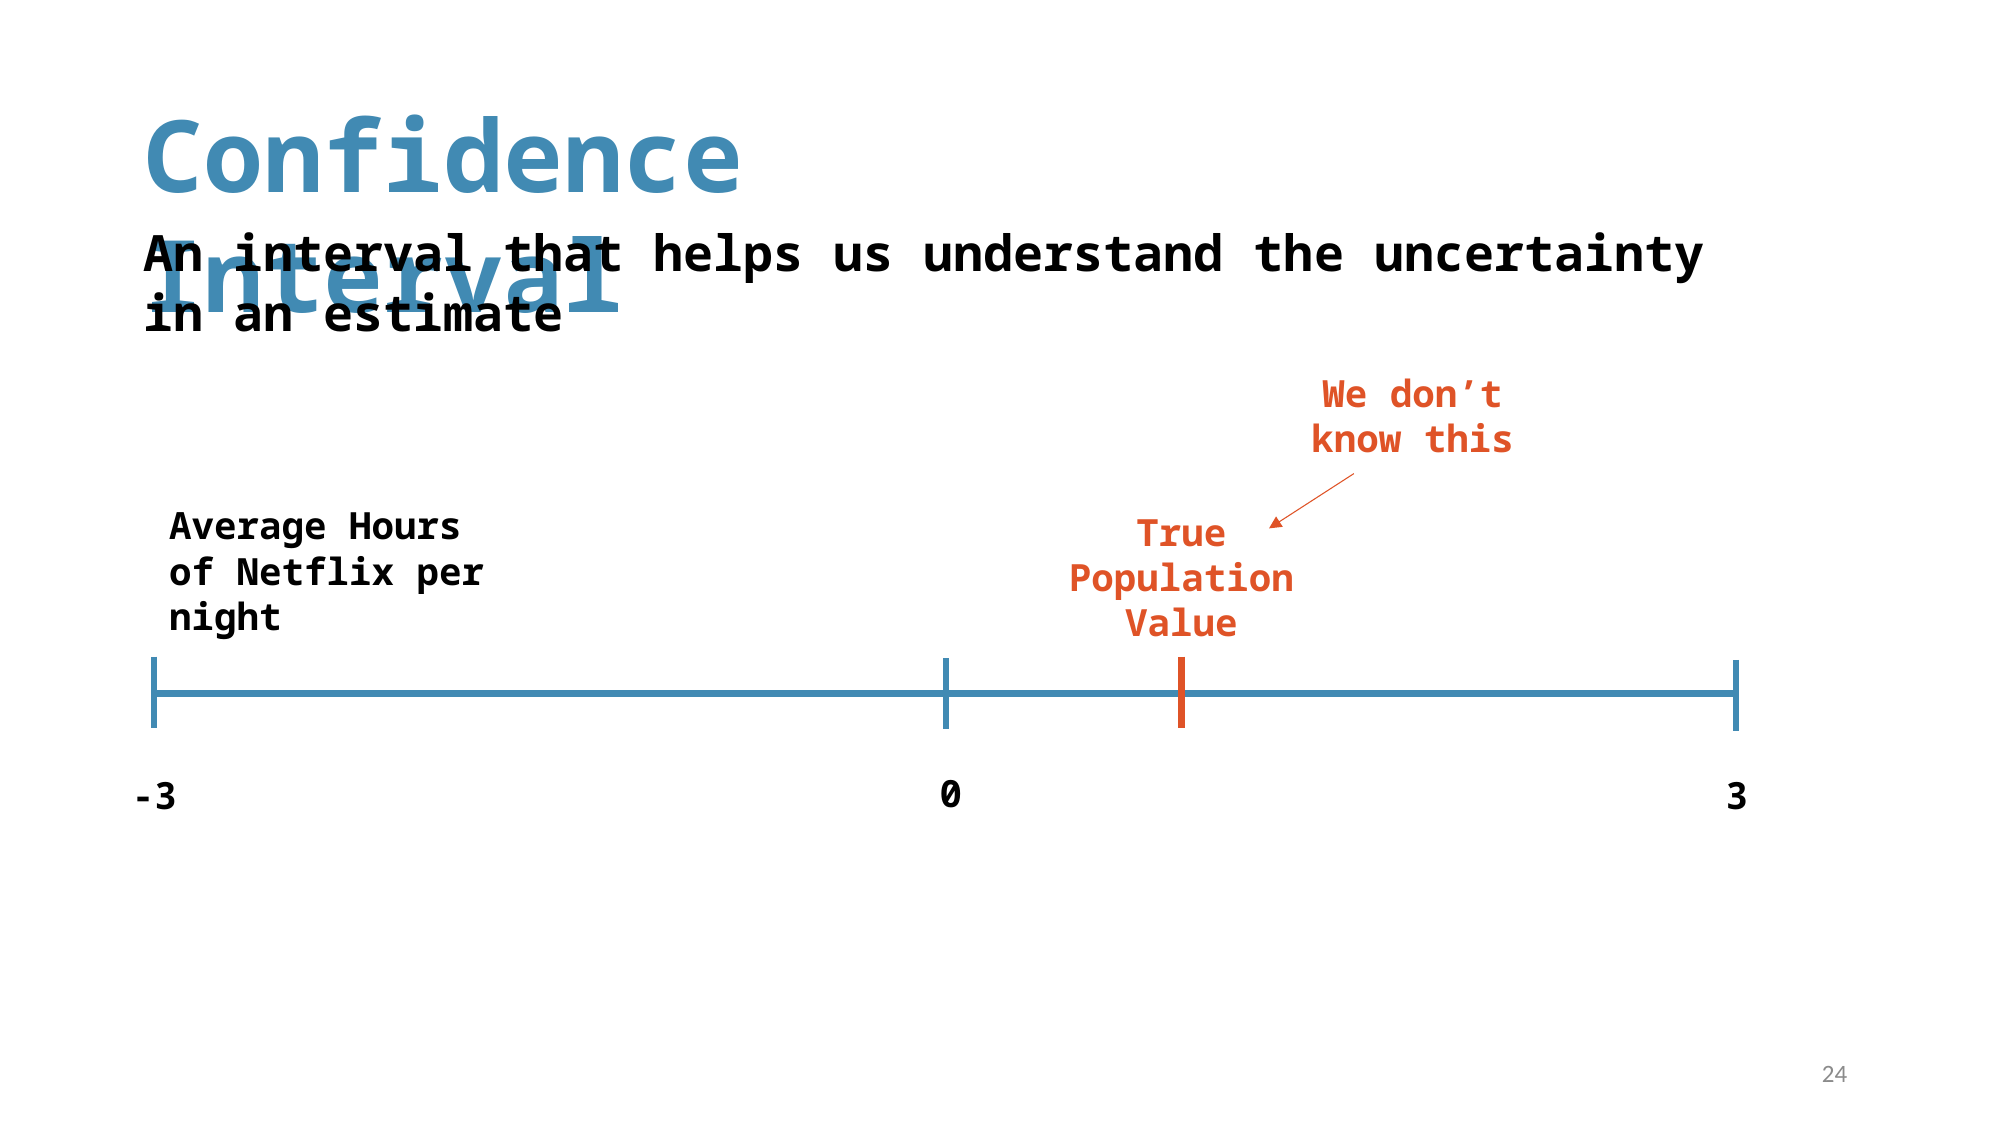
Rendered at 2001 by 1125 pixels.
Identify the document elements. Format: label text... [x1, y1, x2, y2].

text_box We don’t know this [1268, 363, 1556, 468]
text_box Average Hours of Netflix per night [154, 495, 511, 645]
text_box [1268, 473, 1354, 529]
text_box True Population Value [1054, 501, 1309, 652]
text_box -3 [117, 764, 192, 825]
text_box 3 [1710, 764, 1763, 825]
text_box Confidence Interval [128, 85, 1240, 214]
slide_number 24 [1412, 1042, 1863, 1103]
text_box 0 [924, 762, 977, 823]
text_box An interval that helps us understand the uncertainty in an estimate [128, 214, 1736, 350]
